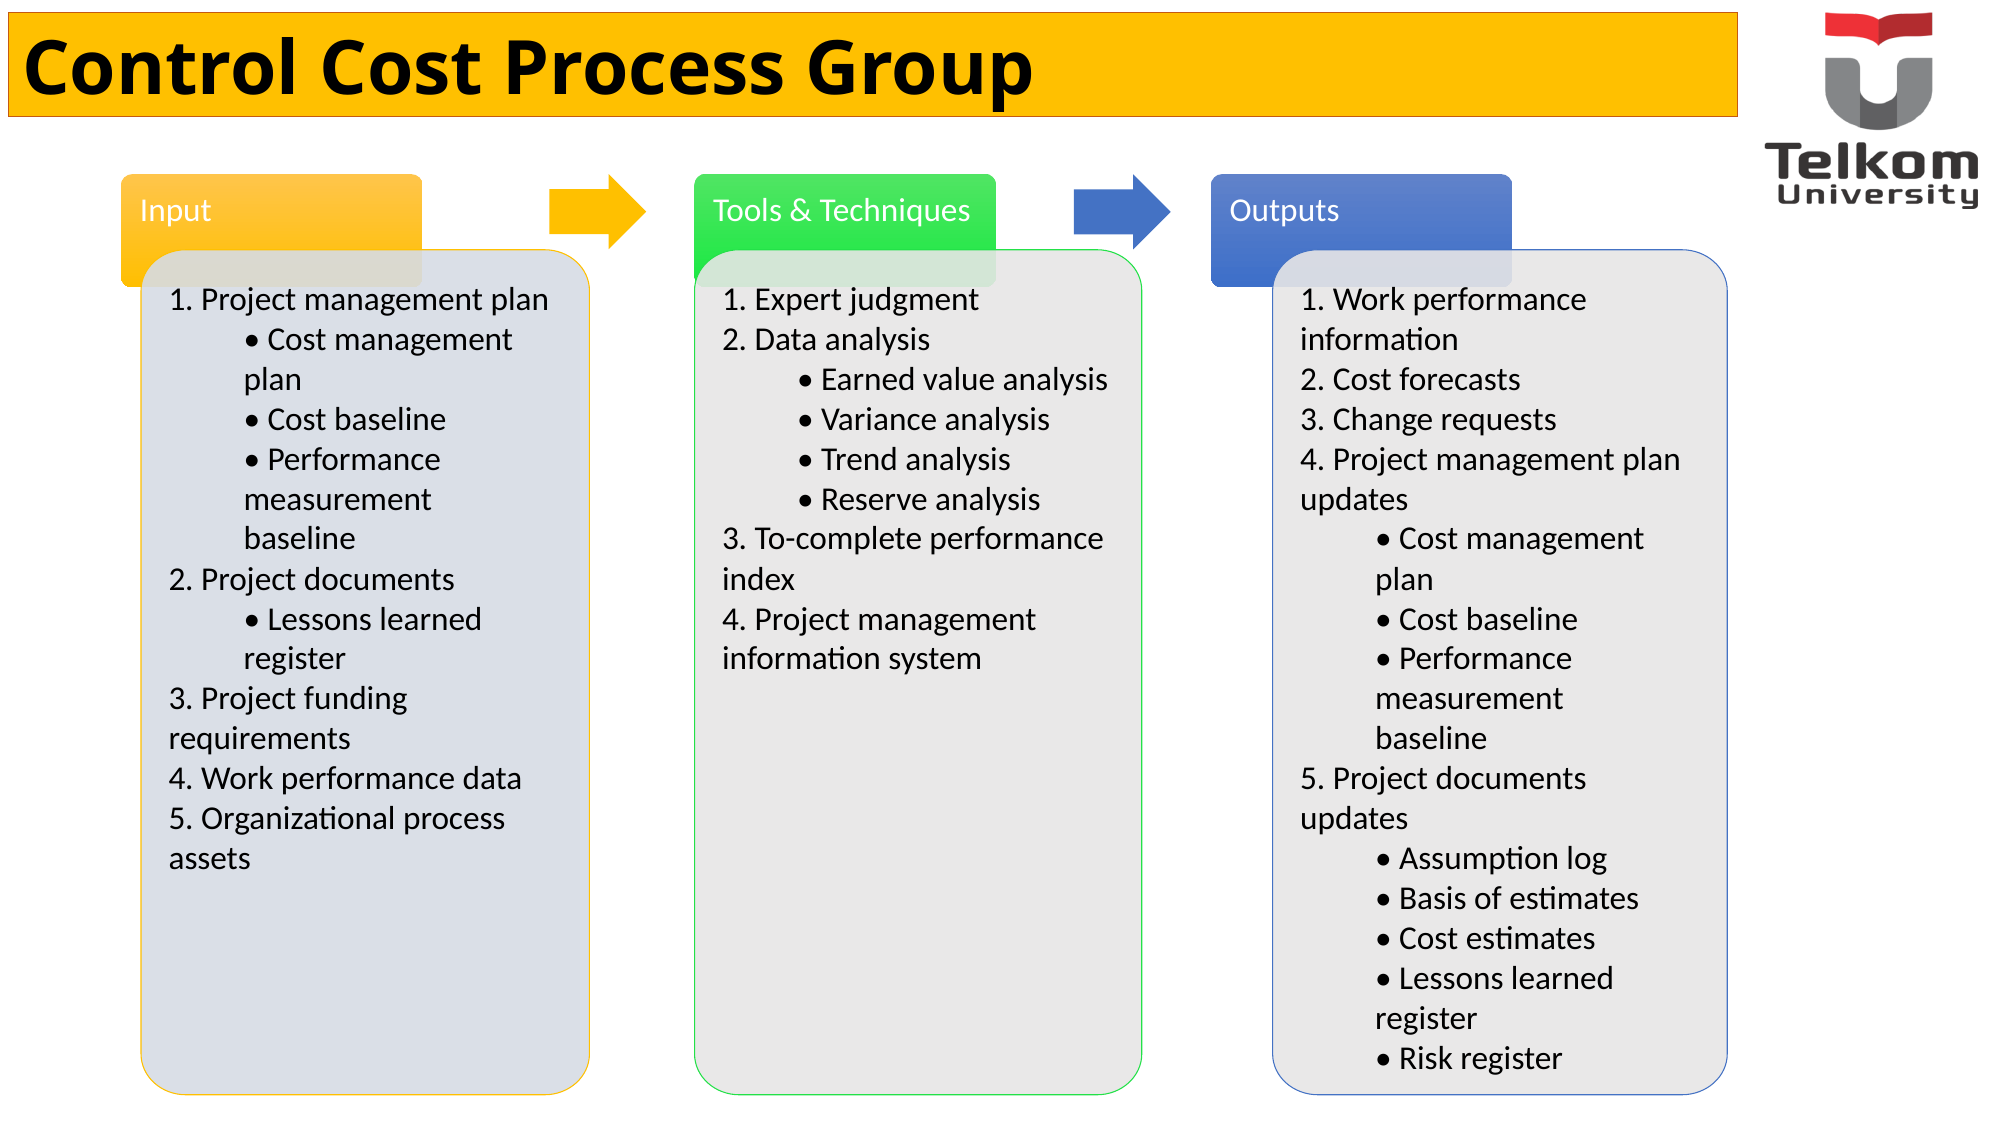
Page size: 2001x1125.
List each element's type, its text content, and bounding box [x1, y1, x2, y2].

text_box [549, 174, 647, 250]
text_box 1. Expert judgment 2. Data analysis • Earned value analysis • Variance analysis • Trend analysis • Reserve analysis 3. To-complete performance index 4. Project management information system [694, 249, 1143, 1096]
text_box Tools & Techniques [694, 173, 997, 279]
text_box 1. Work performance information 2. Cost forecasts 3. Change requests 4. Project management plan updates • Cost management plan • Cost baseline • Performance measurement baseline 5. Project documents updates • Assumption log • Basis of estimates • Cost estimates • Lessons learned register • Risk register [1272, 249, 1728, 1096]
text_box 1. Project management plan • Cost management plan • Cost baseline • Performance measurement baseline 2. Project documents • Lessons learned register 3. Project funding requirements 4. Work performance data 5. Organizational process assets [140, 249, 590, 1096]
text_box Control Cost Process Group [8, 12, 1738, 117]
picture [1764, 12, 1978, 209]
text_box Outputs [1210, 174, 1513, 288]
text_box Input [121, 174, 423, 288]
text_box [1073, 174, 1171, 250]
